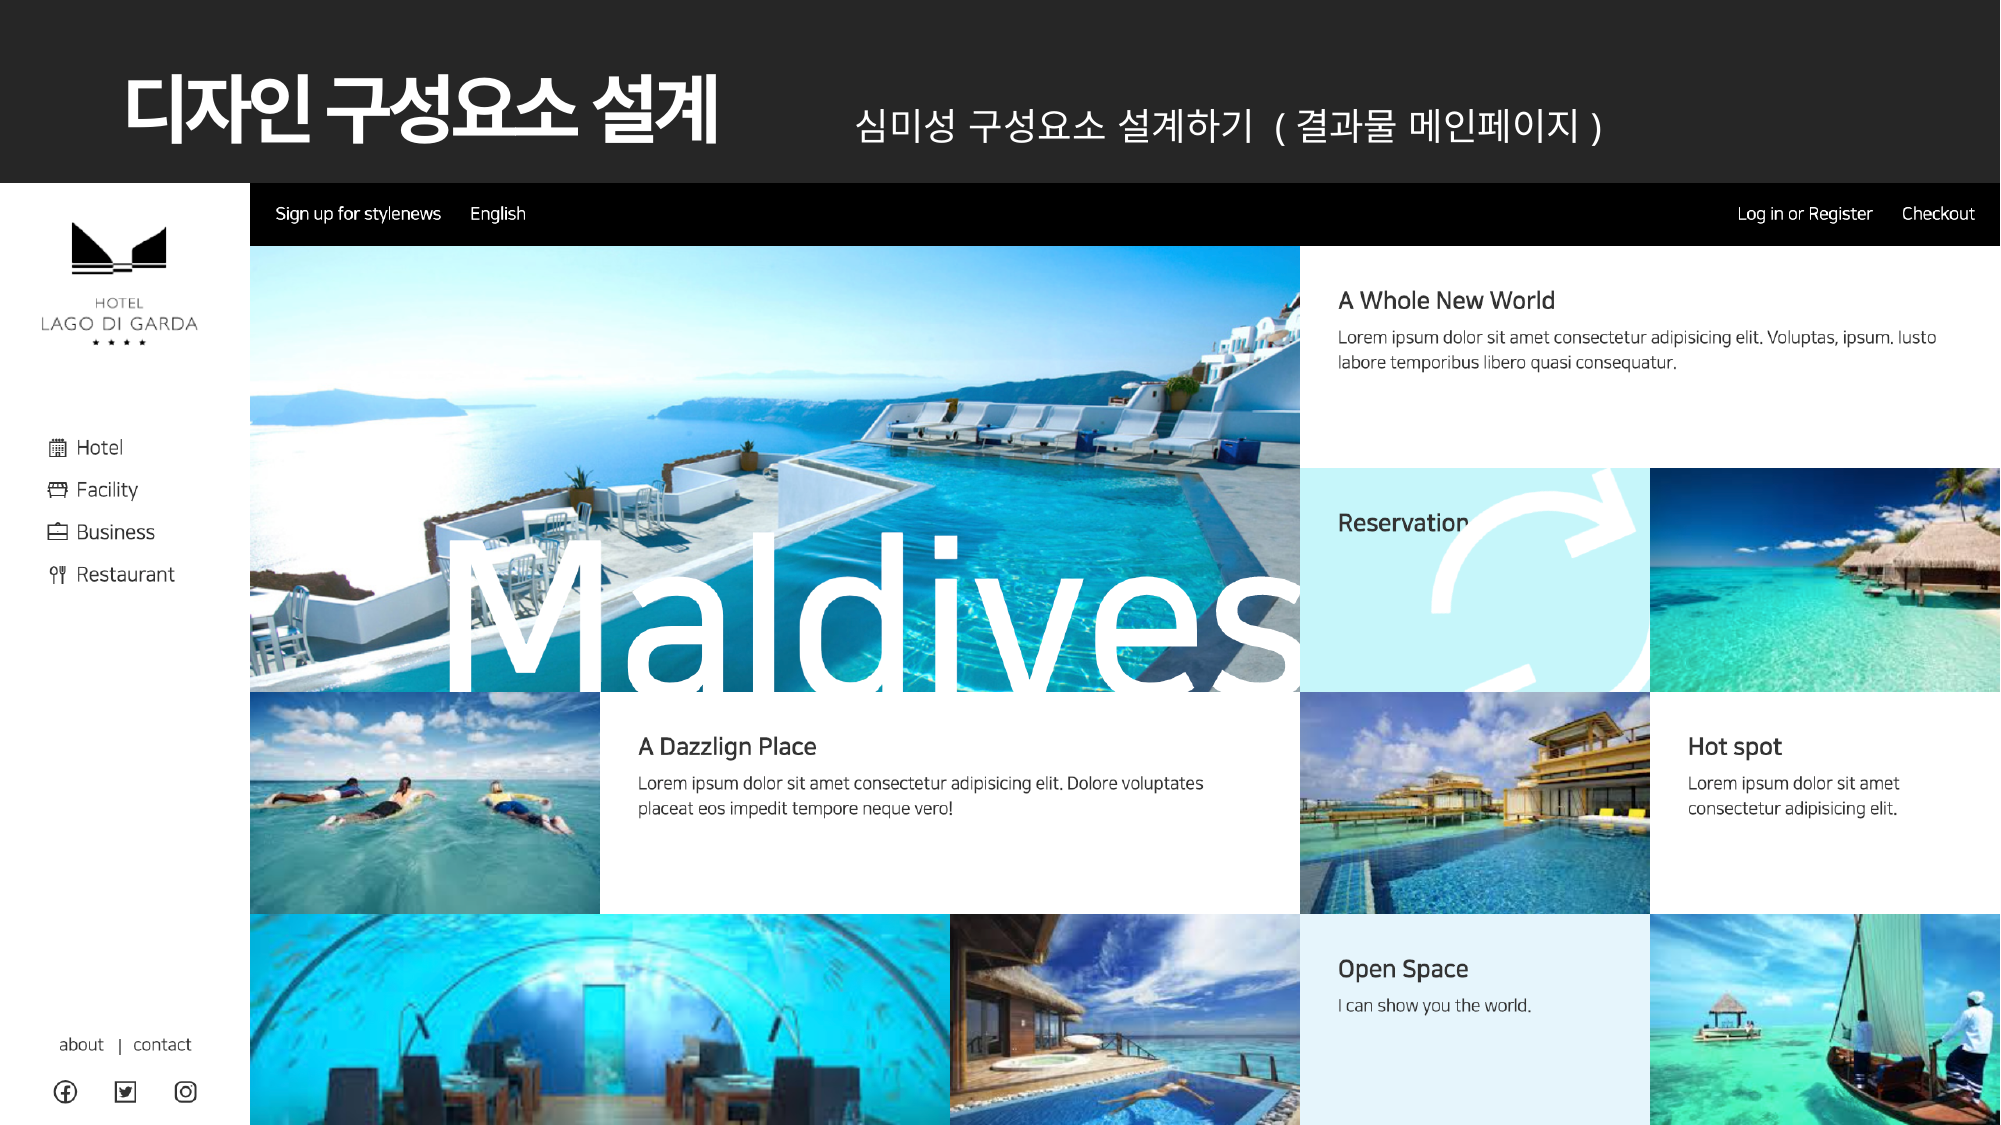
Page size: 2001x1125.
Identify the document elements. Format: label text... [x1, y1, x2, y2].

text_box 디자인 구성요소 설계 [106, 55, 1917, 160]
picture [0, 183, 2000, 1125]
text_box 심미성 구성요소 설계하기 (결과물 메인페이지) [840, 95, 1627, 156]
